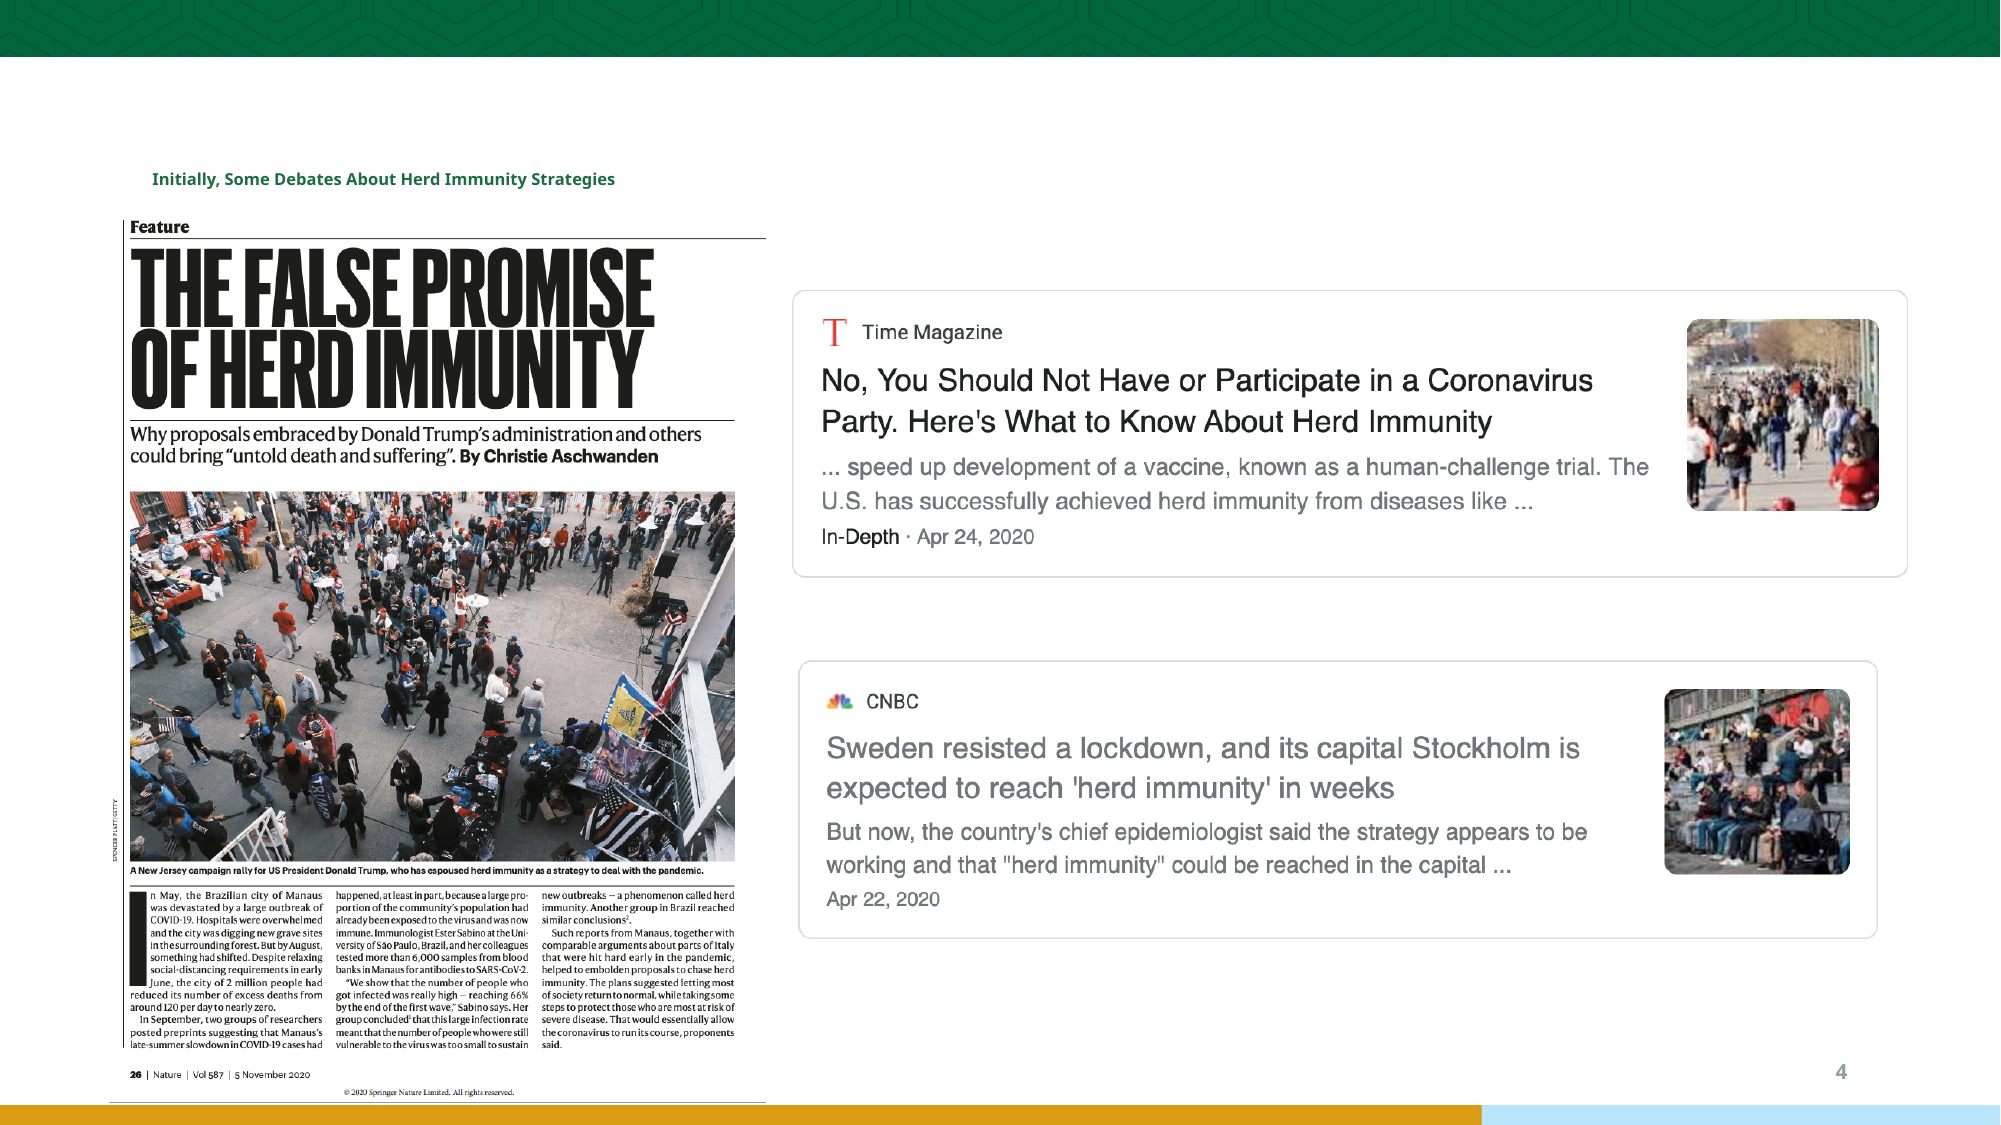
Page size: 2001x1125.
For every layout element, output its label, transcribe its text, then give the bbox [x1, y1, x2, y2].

picture [788, 284, 1925, 593]
picture [109, 207, 766, 1103]
picture [0, 1105, 2000, 1125]
picture [0, 0, 2000, 57]
title Initially, Some Debates About Herd Immunity Strategies [137, 163, 1863, 197]
picture [788, 655, 1891, 957]
slide_number 4 [1412, 1042, 1863, 1103]
